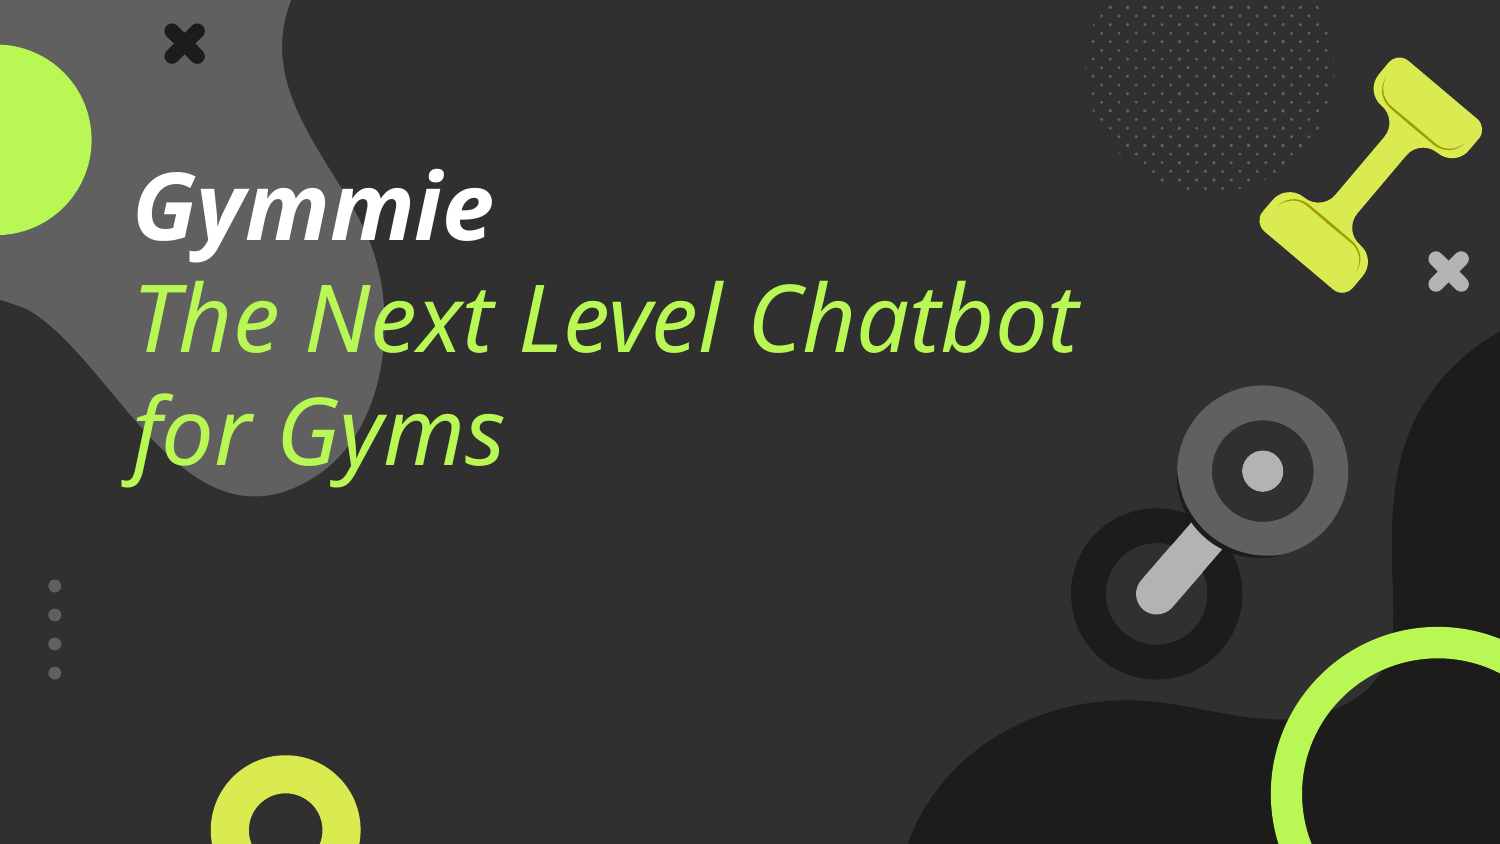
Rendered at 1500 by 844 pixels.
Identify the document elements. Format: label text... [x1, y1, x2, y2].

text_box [1060, 385, 1359, 680]
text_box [1085, 0, 1335, 191]
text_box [1250, 64, 1491, 287]
text_box [1363, 626, 1500, 681]
text_box [1270, 687, 1355, 844]
title Gymmie The Next Level Chatbot for Gyms [116, 190, 1176, 500]
